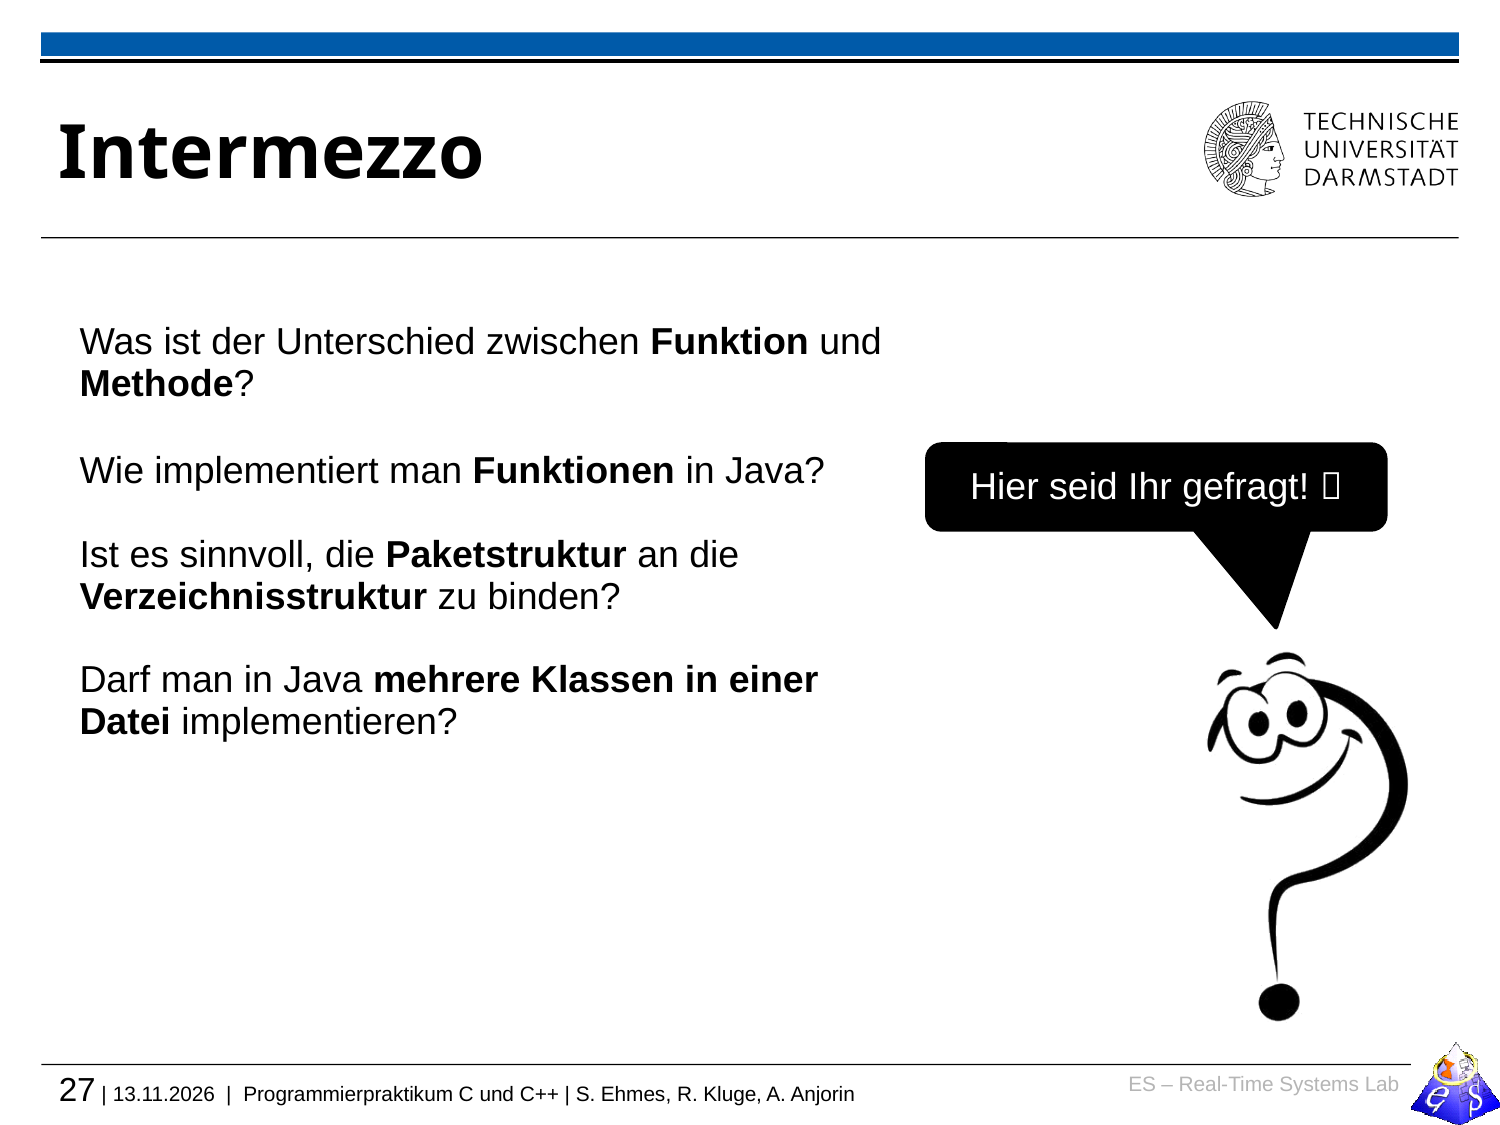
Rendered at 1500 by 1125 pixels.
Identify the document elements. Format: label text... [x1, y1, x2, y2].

title Intermezzo [58, 80, 1187, 218]
text_box Hier seid Ihr gefragt!  [925, 442, 1388, 630]
picture [1104, 645, 1483, 1024]
picture [1411, 1041, 1500, 1125]
text_box Was ist der Unterschied zwischen Funktion und Methode? Wie implementiert man Funktionen in Java? Ist es sinnvoll, die Paketstruktur an die Verzeichnisstruktur zu binden? Darf man in Java mehrere Klassen in einer Datei implementieren? [64, 314, 928, 751]
picture [1187, 84, 1483, 214]
